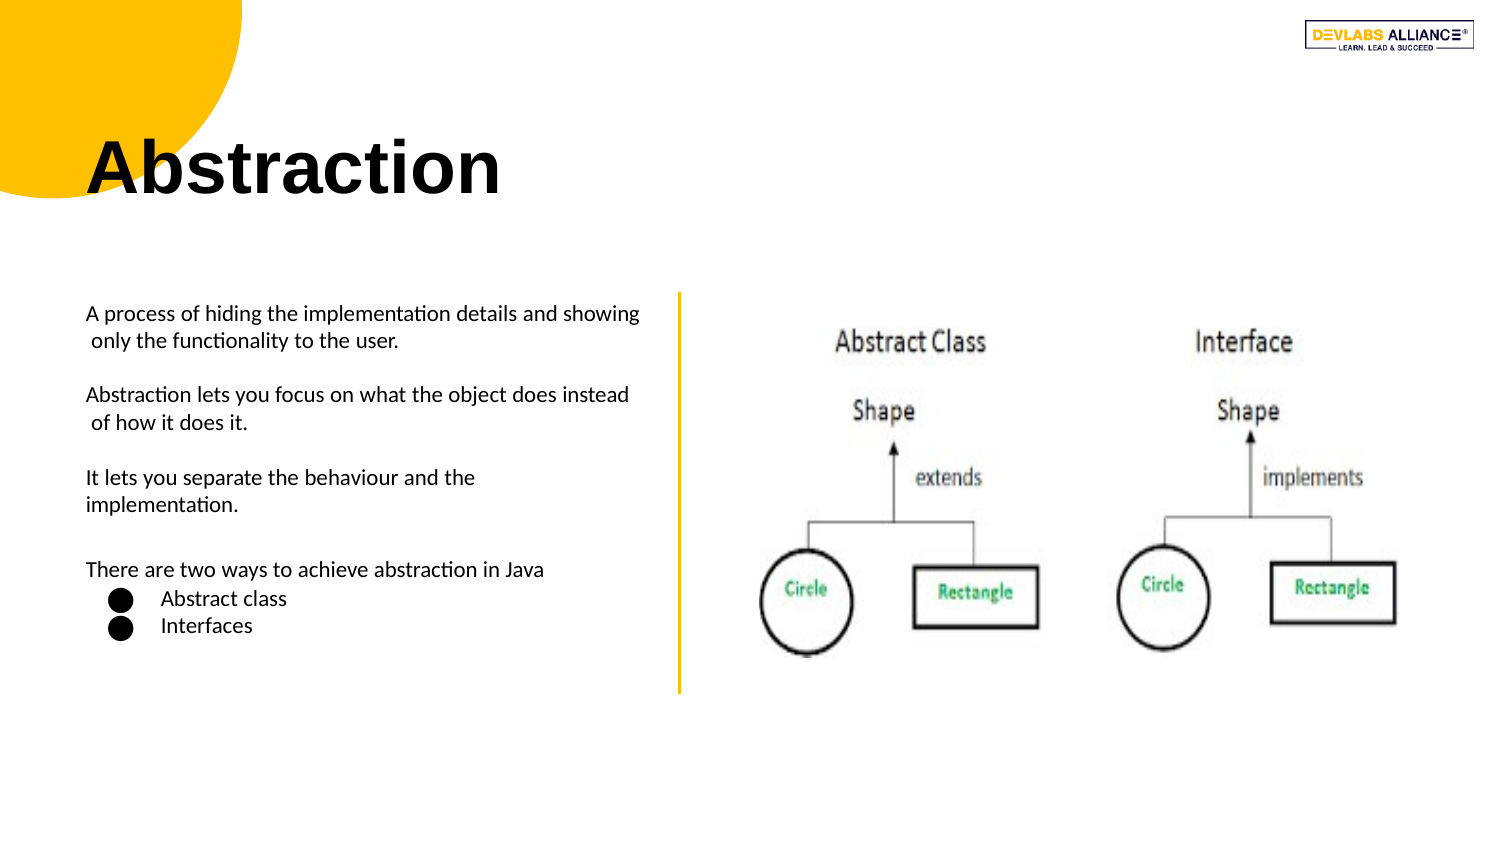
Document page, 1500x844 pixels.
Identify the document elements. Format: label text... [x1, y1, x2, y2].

title Abstraction [83, 116, 505, 260]
picture [1305, 20, 1474, 51]
text_box [0, 0, 242, 199]
text_box A process of hiding the implementation details and showing only the functionality to the user. Abstraction lets you focus on what the object does instead of how it does it. It lets you separate the behaviour and the implementation. There are two ways to achieve abstraction in Java Abstract class Interfaces [83, 295, 644, 639]
picture [758, 327, 1399, 658]
